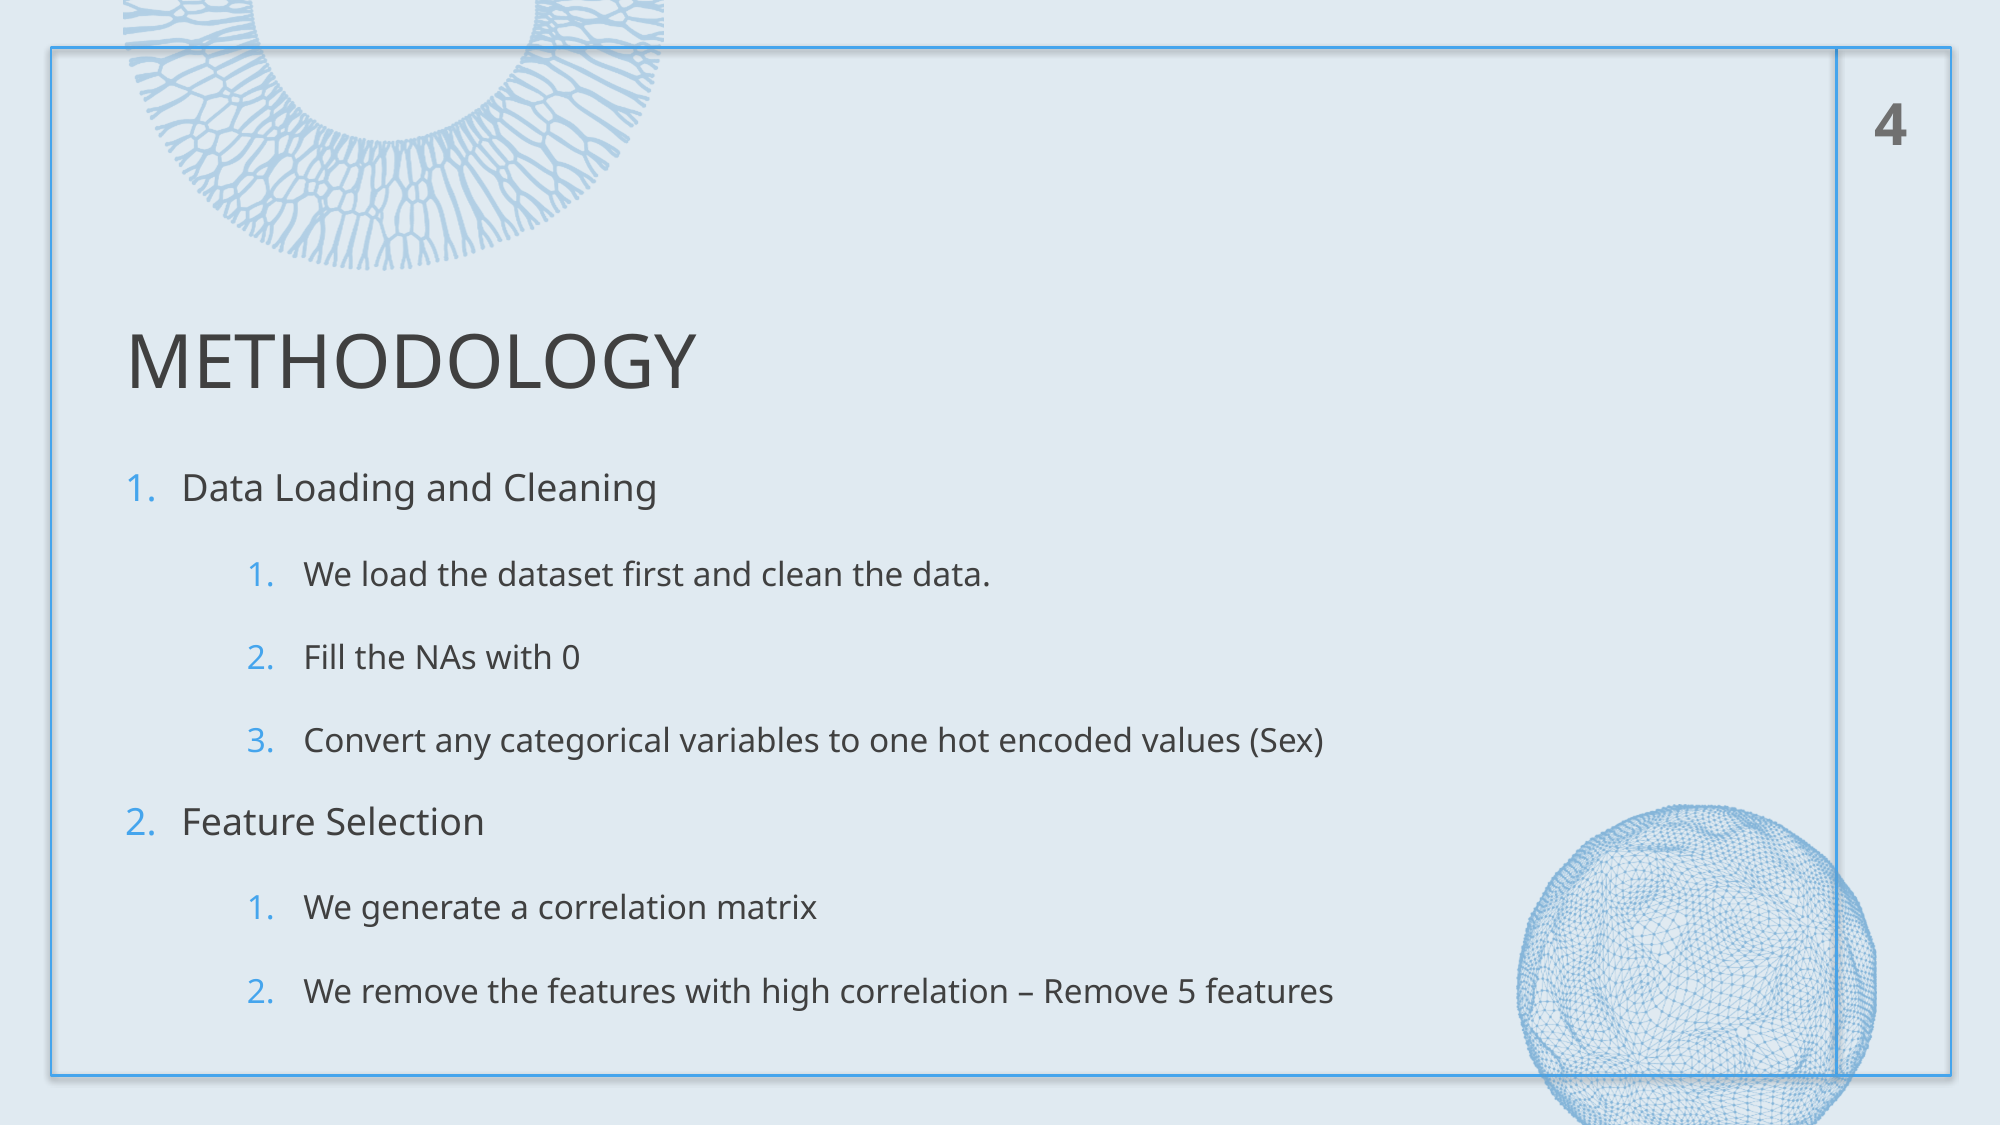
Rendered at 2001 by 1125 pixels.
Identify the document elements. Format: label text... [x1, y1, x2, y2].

list Data Loading and Cleaning We load the dataset first and clean the data. Fill the NAs with 0 Convert any categorical variables to one hot encoded values (Sex) Feature Selection We generate a correlation matrix We remove the features with high correlation – Remove 5 features [110, 451, 1469, 1060]
title Methodology [110, 140, 1638, 412]
picture [123, 0, 1877, 1125]
slide_number 4 [1822, 48, 1961, 175]
